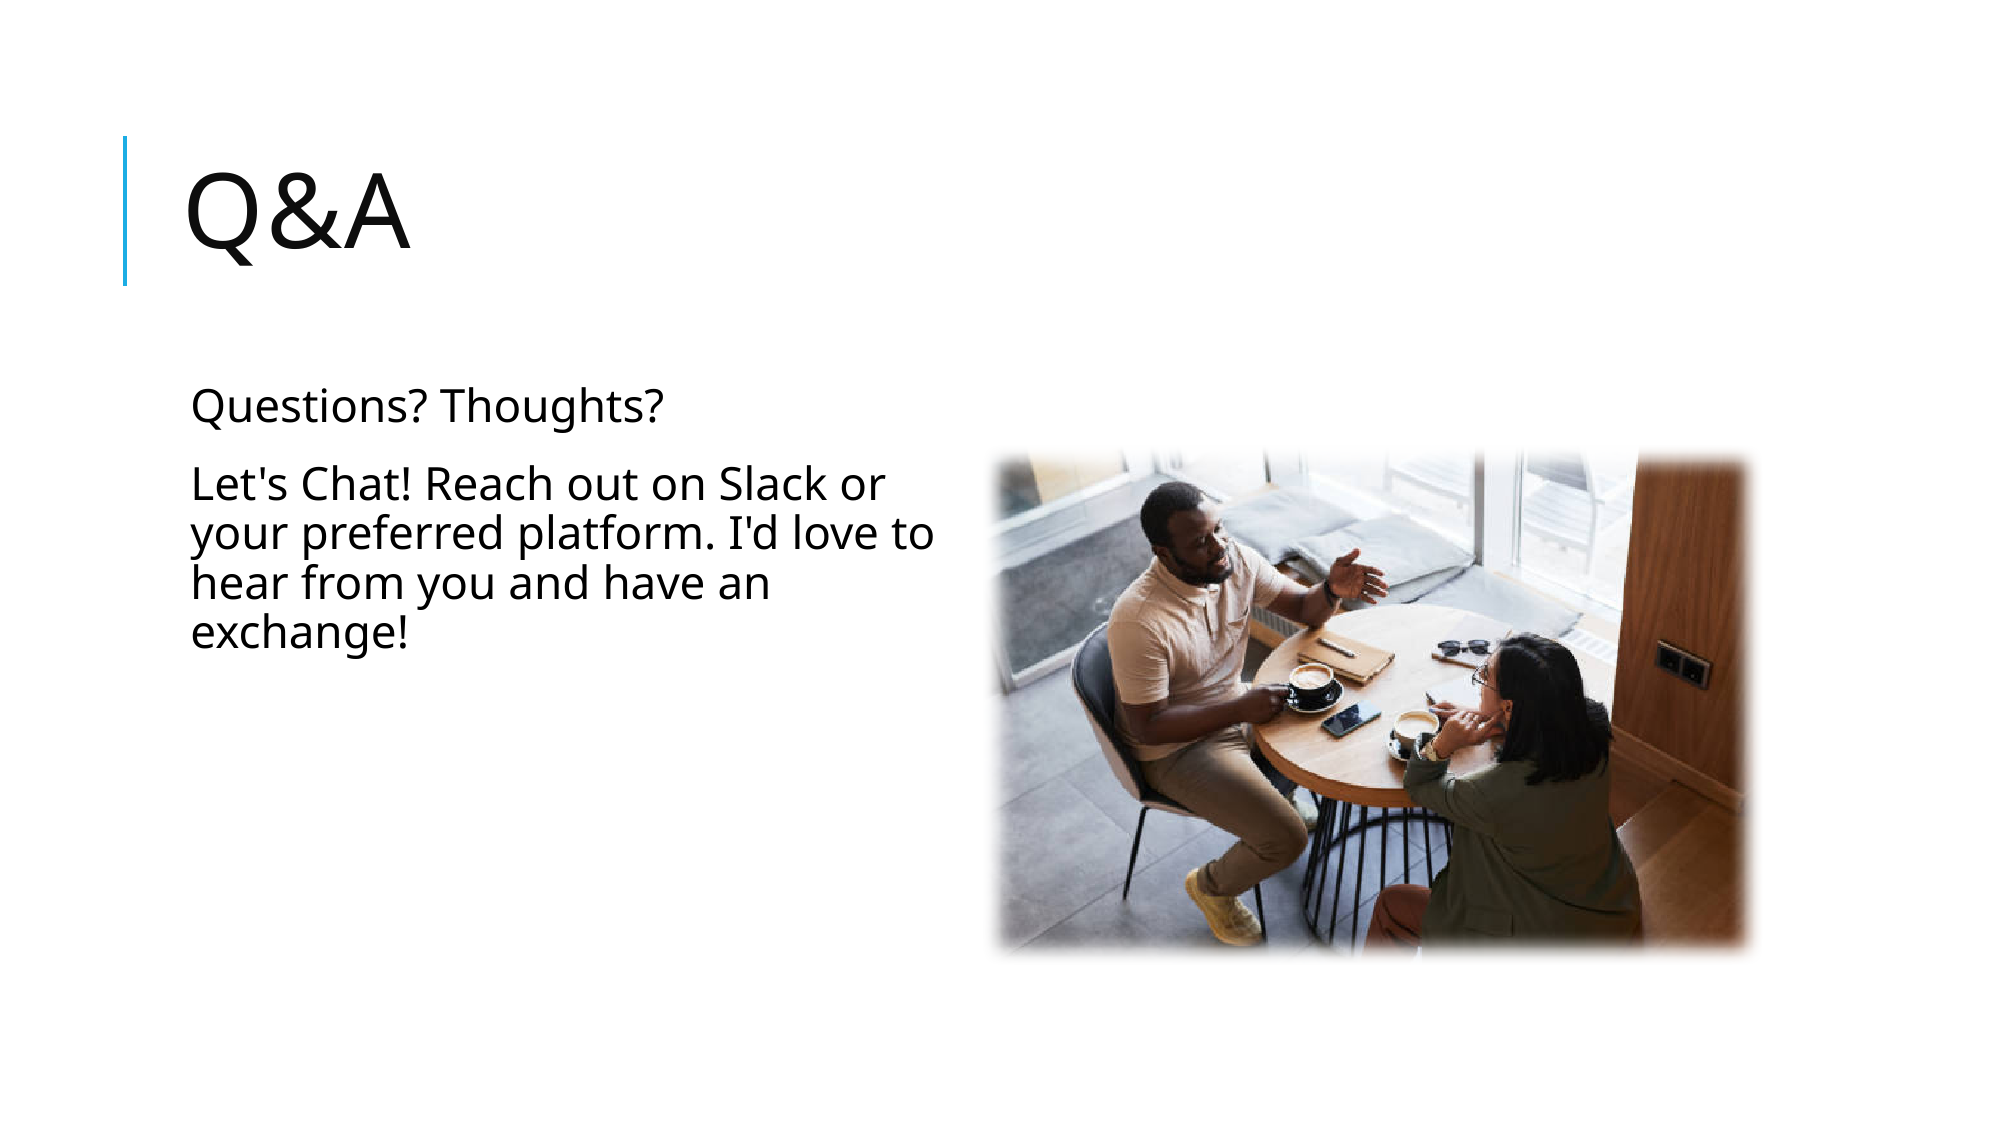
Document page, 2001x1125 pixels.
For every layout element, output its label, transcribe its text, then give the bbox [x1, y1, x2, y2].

title Q&A [168, 96, 1763, 342]
list Questions? Thoughts? Let's Chat! Reach out on Slack or your preferred platform. I'd love to hear from you and have an exchange! [168, 375, 948, 1035]
picture [982, 444, 1763, 966]
